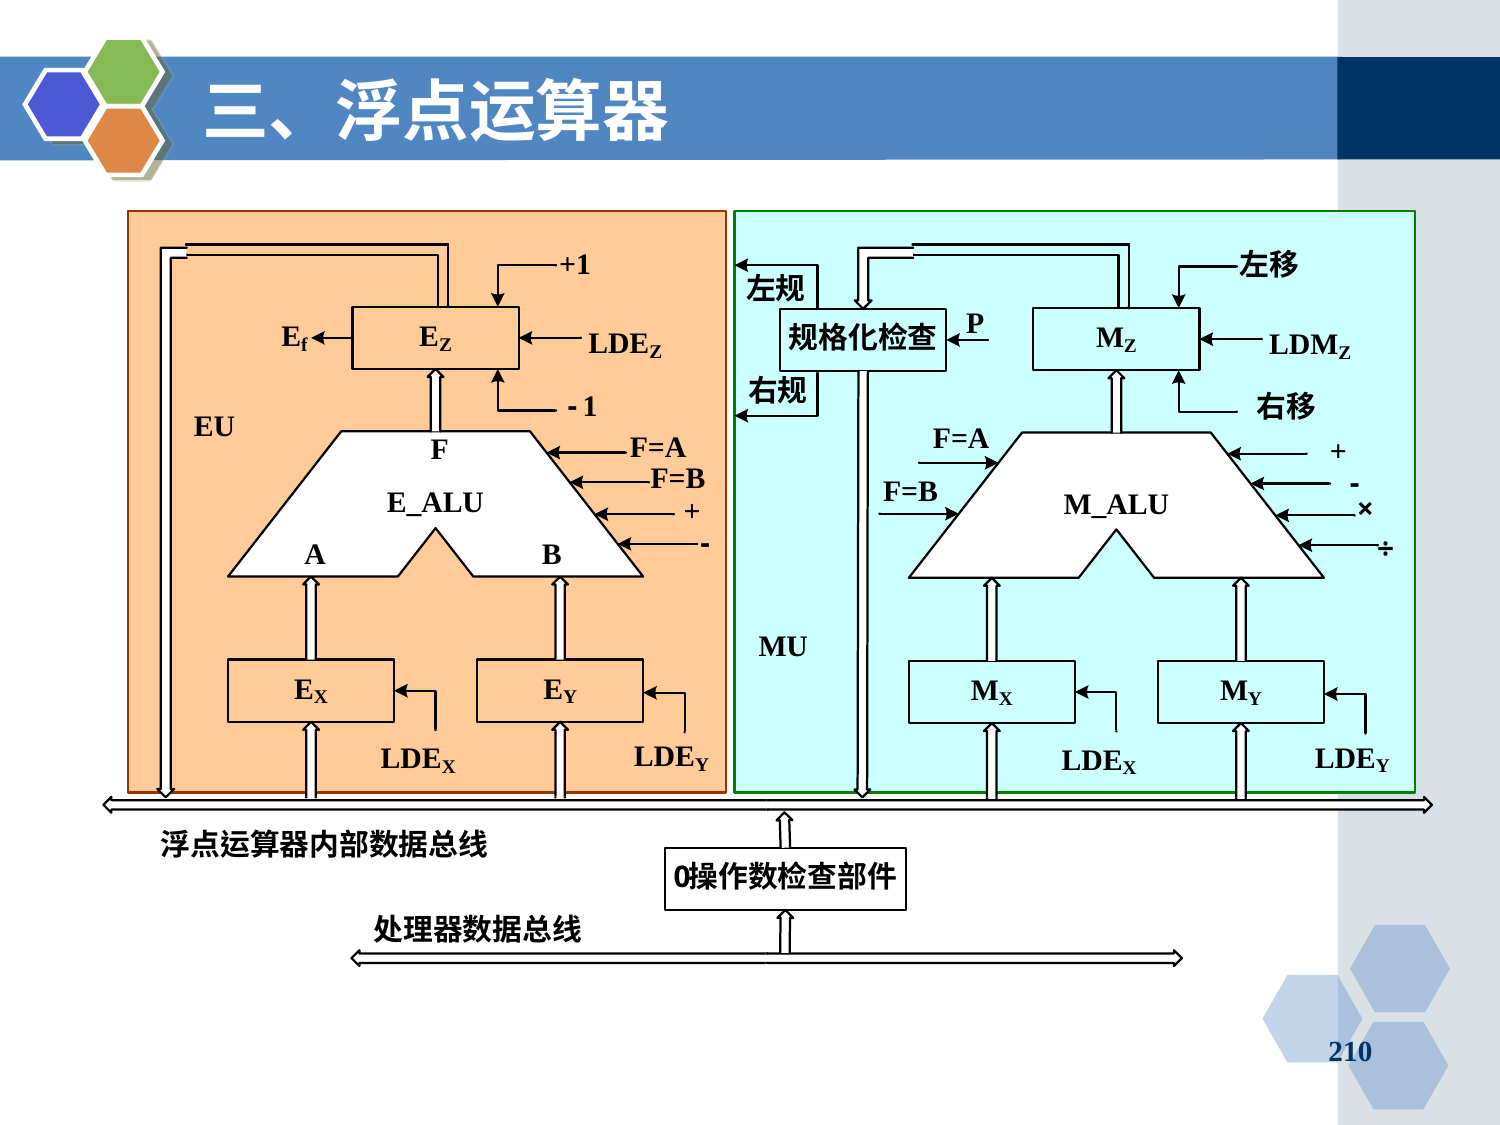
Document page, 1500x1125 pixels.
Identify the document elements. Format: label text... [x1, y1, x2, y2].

slide_number 210 [1074, 1024, 1388, 1101]
title 三、浮点运算器 [187, 62, 1288, 156]
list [99, 207, 1436, 970]
